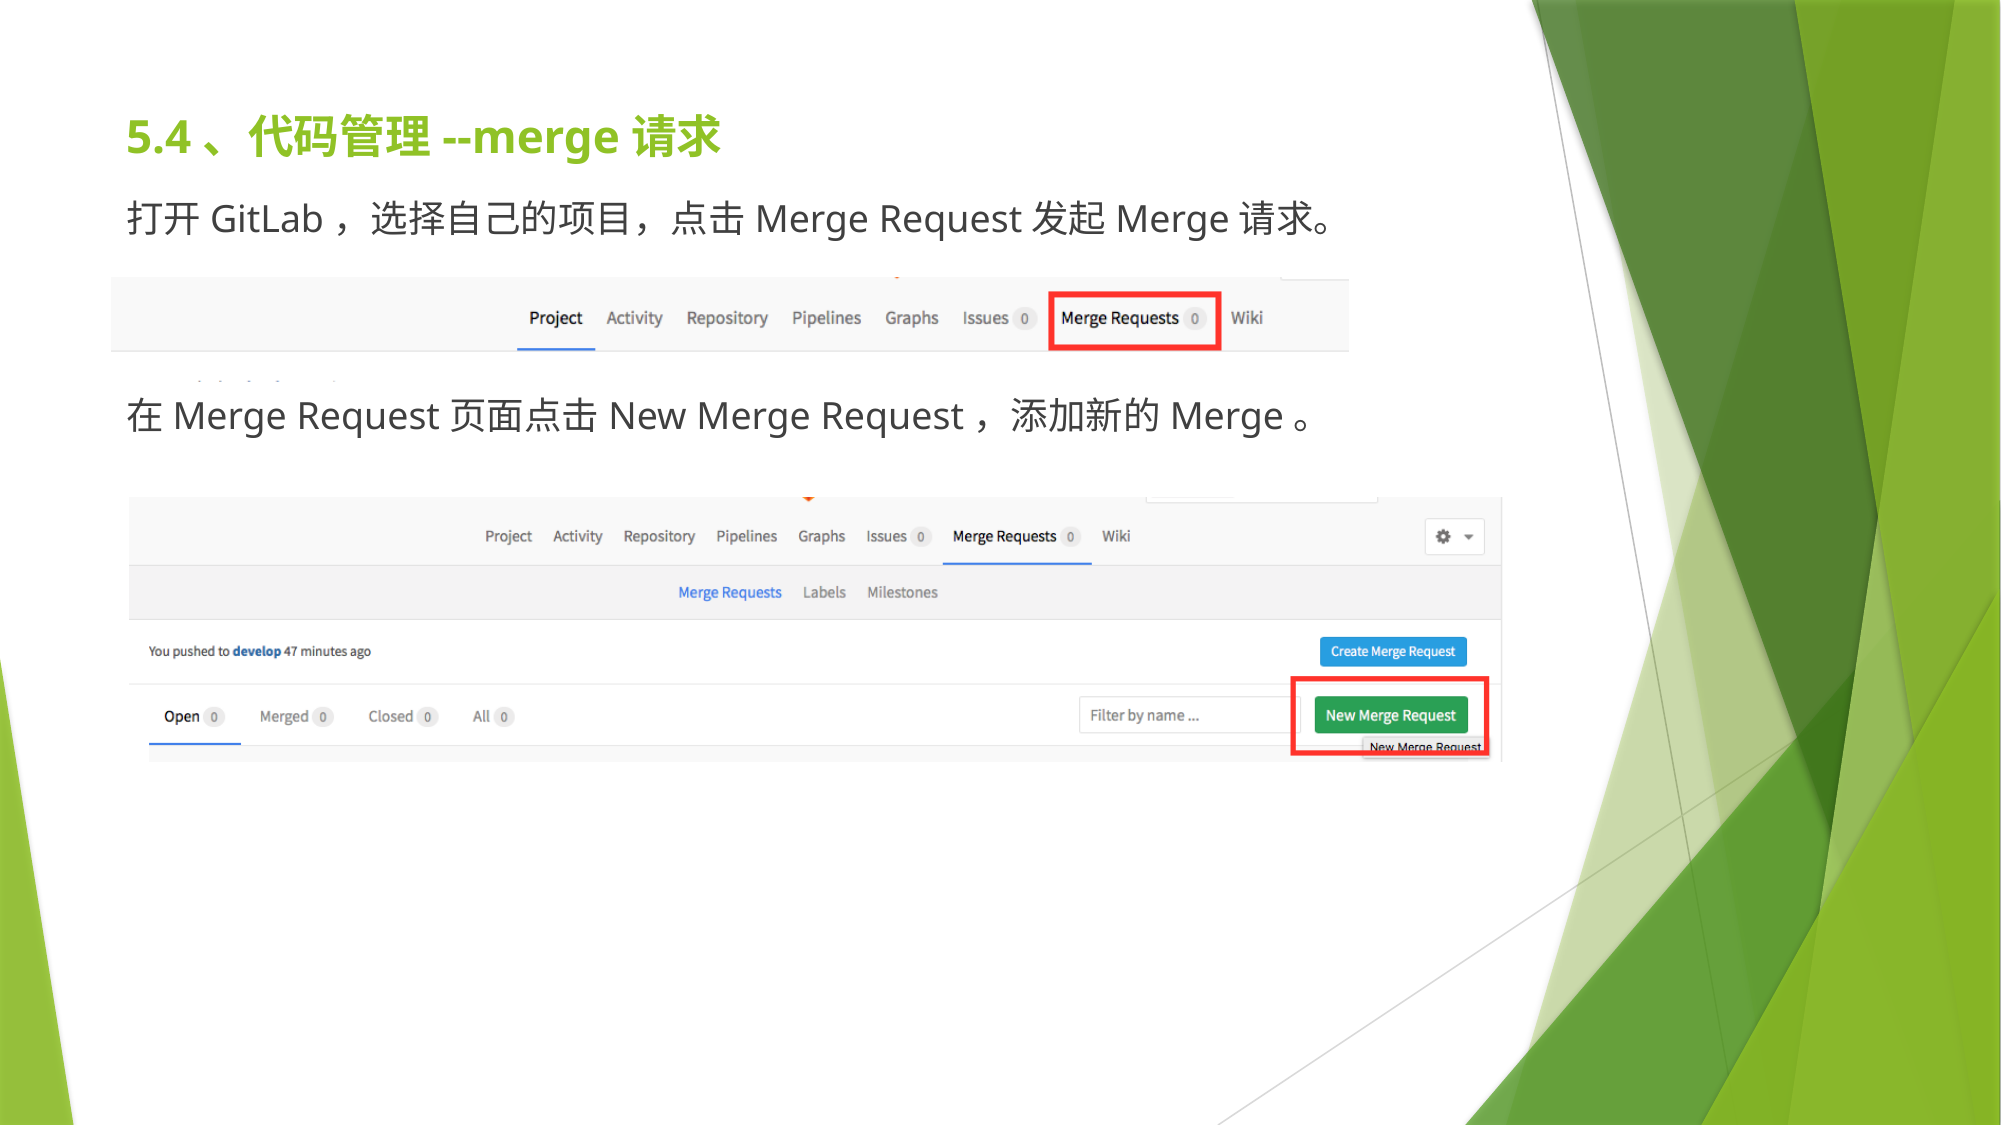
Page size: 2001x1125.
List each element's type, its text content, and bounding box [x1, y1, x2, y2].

title 5.4、代码管理--merge请求 [111, 99, 1522, 187]
list 打开GitLab，选择自己的项目，点击Merge Request发起Merge请求。 在Merge Request页面点击New Merge Request，添加新的Merge。 [111, 187, 1522, 992]
picture [129, 497, 1504, 763]
picture [110, 276, 1350, 383]
